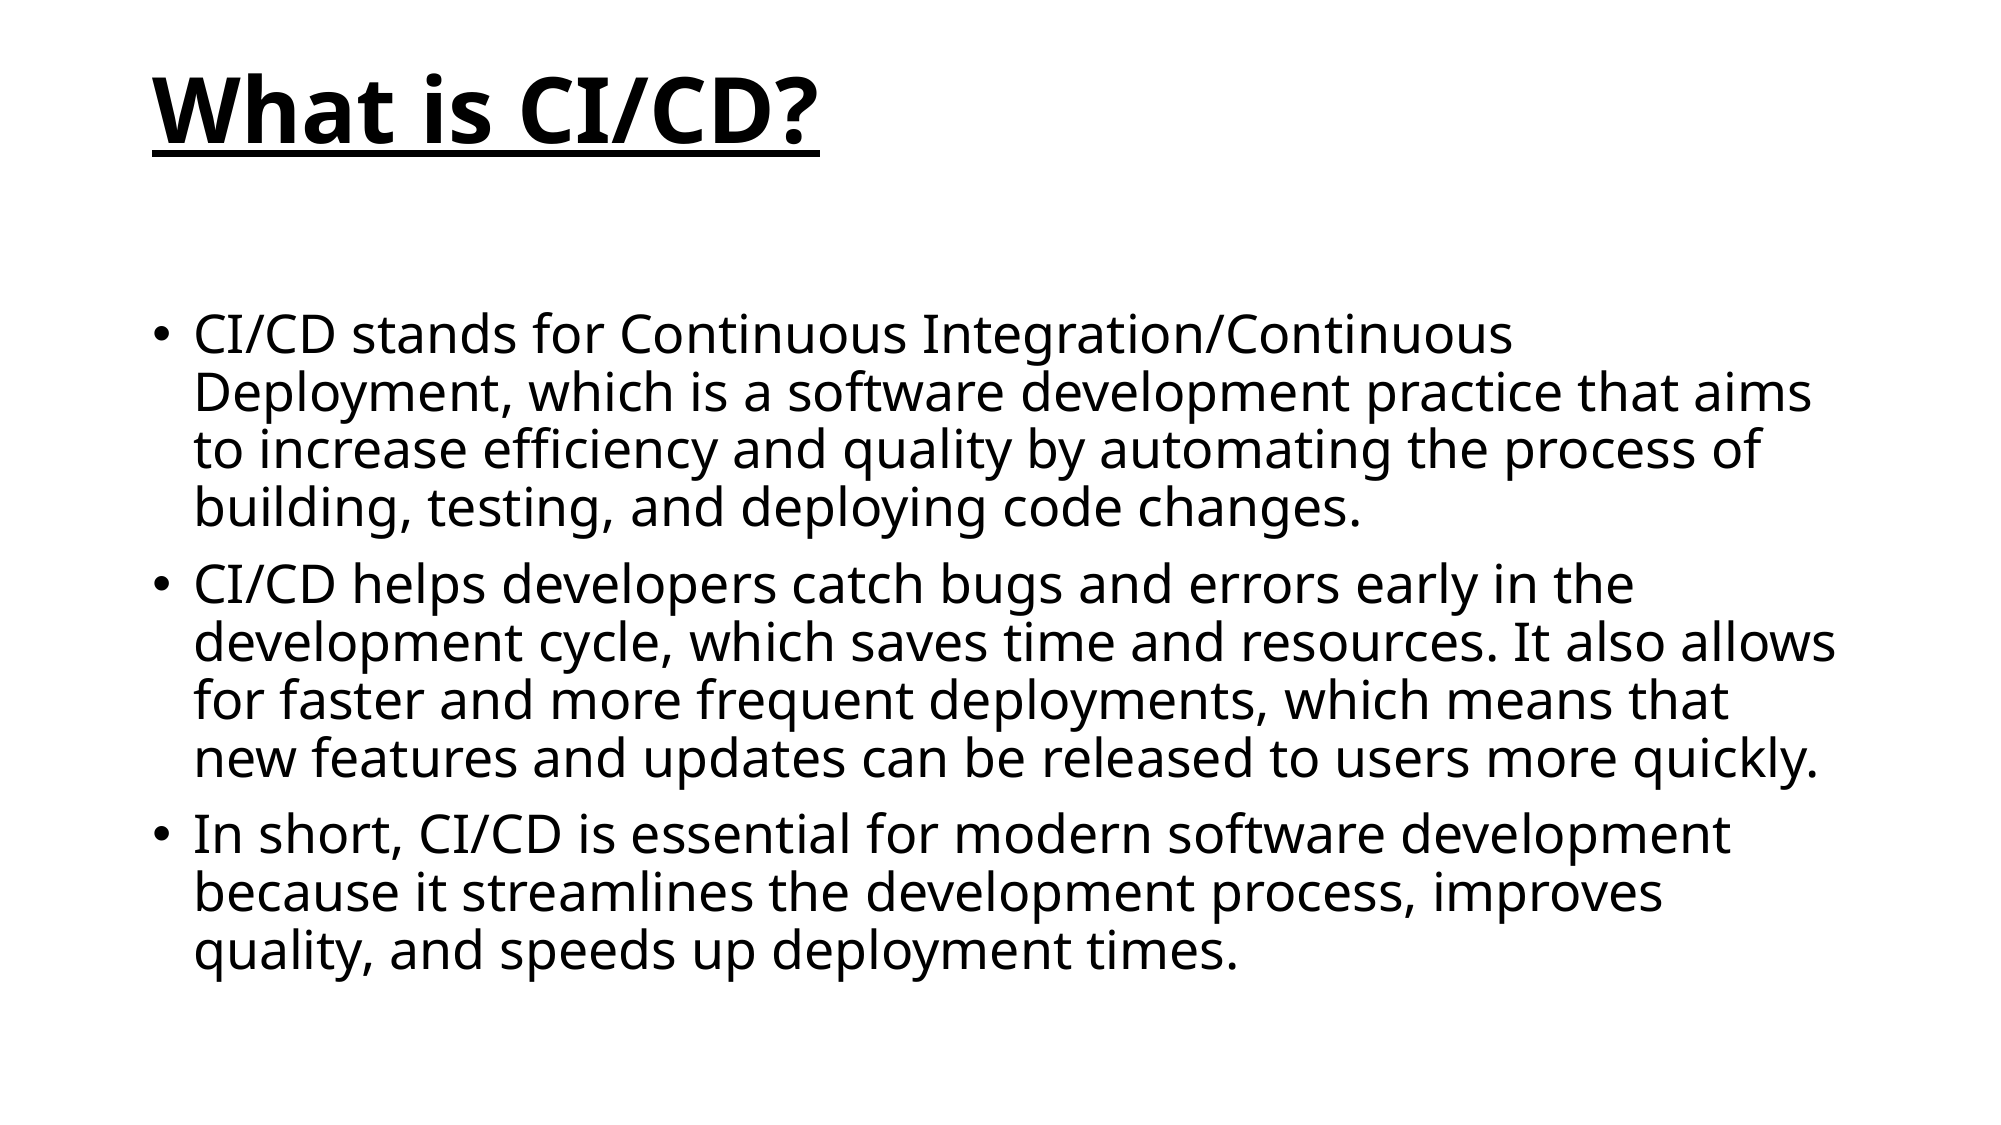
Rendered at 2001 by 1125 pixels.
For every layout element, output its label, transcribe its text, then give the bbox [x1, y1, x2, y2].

title What is CI/CD? [137, 59, 1863, 278]
list CI/CD stands for Continuous Integration/Continuous Deployment, which is a software development practice that aims to increase efficiency and quality by automating the process of building, testing, and deploying code changes. CI/CD helps developers catch bugs and errors early in the development cycle, which saves time and resources. It also allows for faster and more frequent deployments, which means that new features and updates can be released to users more quickly. In short, CI/CD is essential for modern software development because it streamlines the development process, improves quality, and speeds up deployment times. [137, 299, 1863, 1014]
